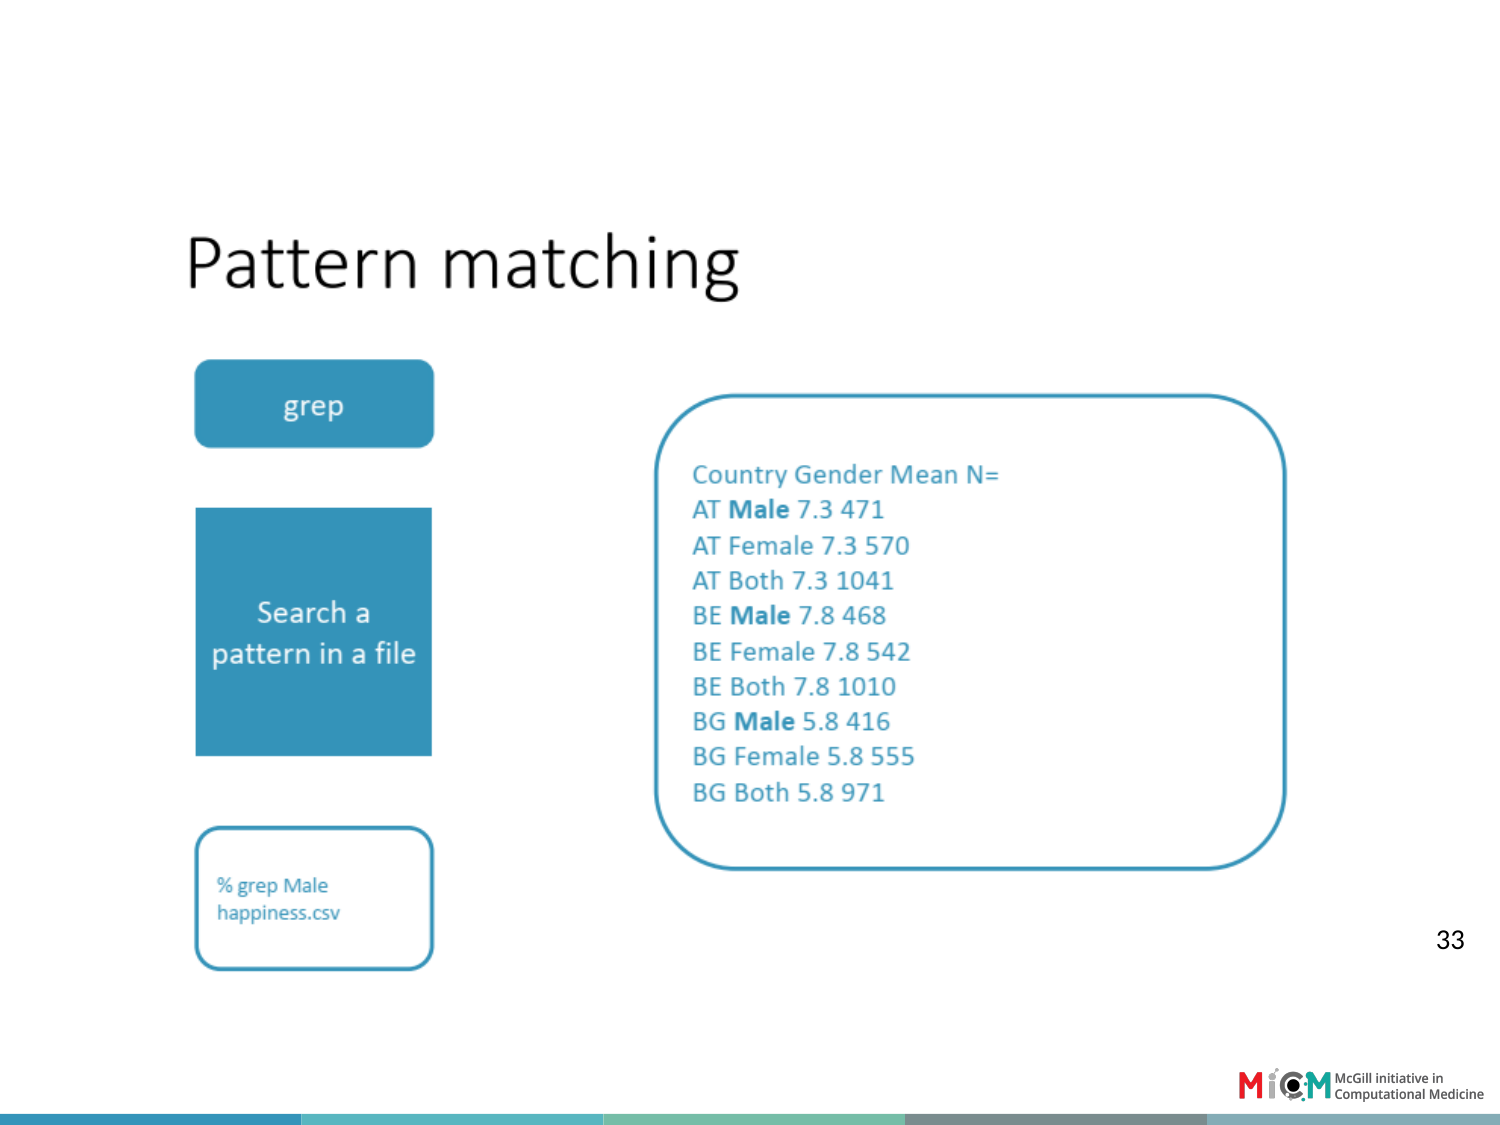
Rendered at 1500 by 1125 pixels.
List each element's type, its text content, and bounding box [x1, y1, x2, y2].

picture [149, 190, 1351, 985]
picture [1211, 1051, 1500, 1122]
slide_number 33 [1389, 905, 1480, 971]
